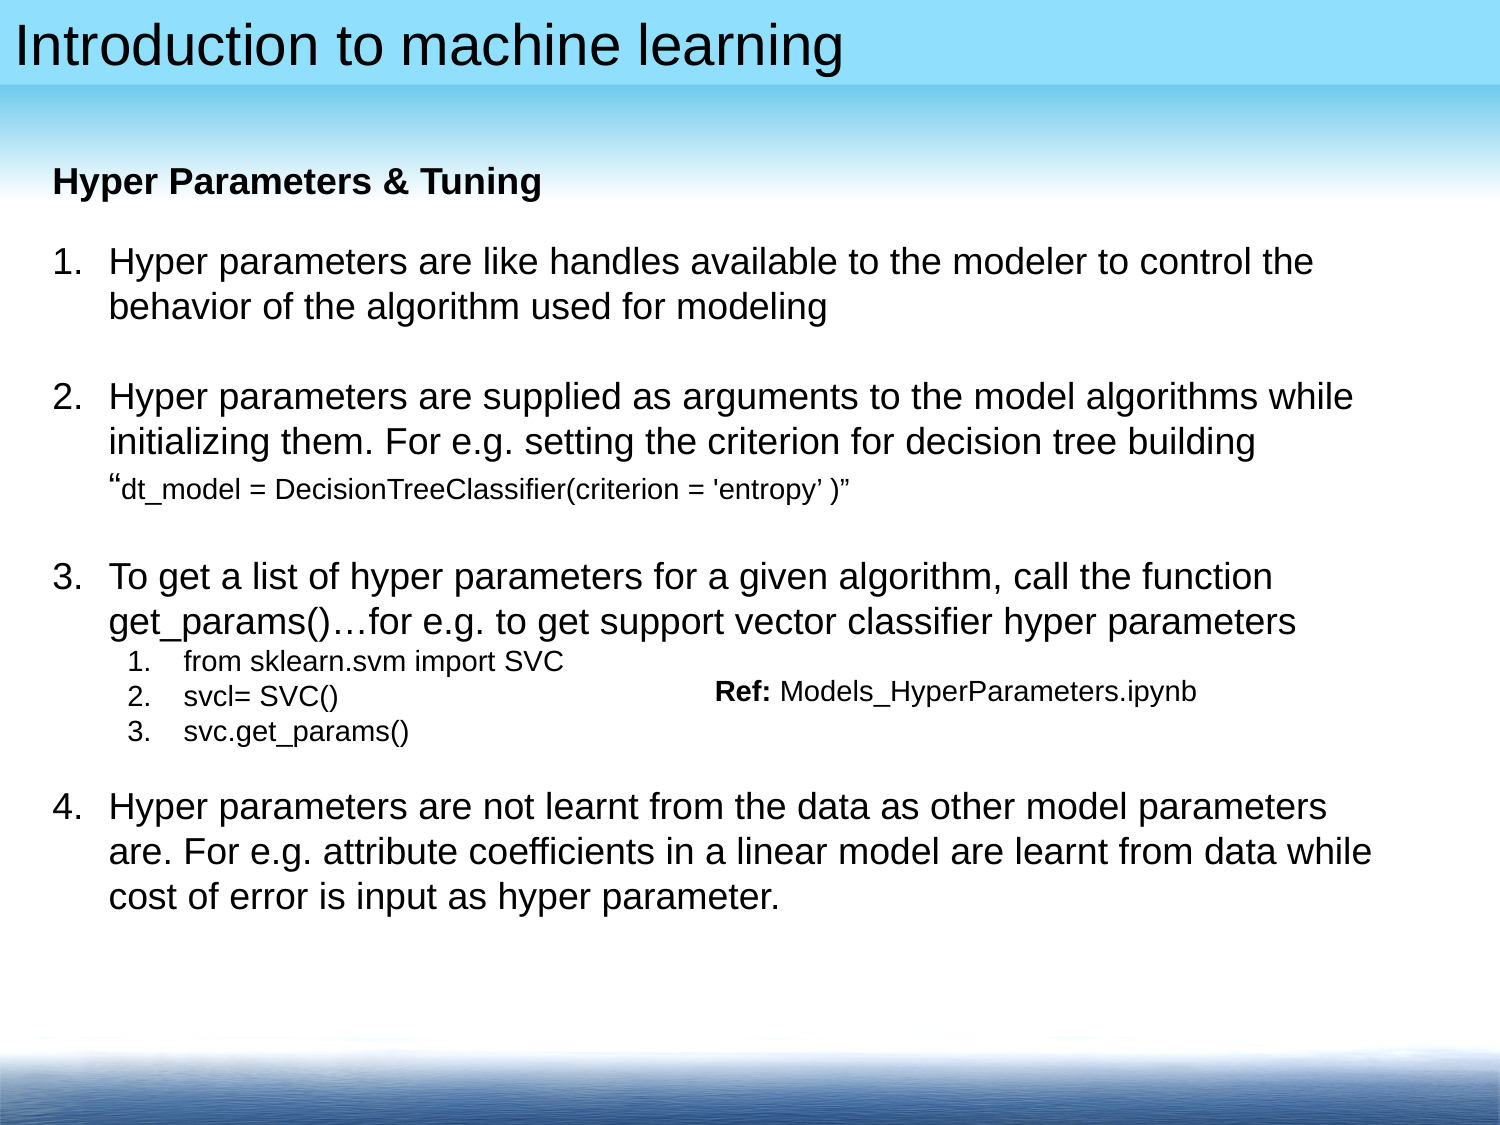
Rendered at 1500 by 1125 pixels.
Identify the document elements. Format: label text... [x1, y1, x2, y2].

text_box Ref: Models_HyperParameters.ipynb [699, 665, 1263, 715]
picture [0, 1037, 1500, 1125]
text_box Hyper Parameters & Tuning Hyper parameters are like handles available to the modeler to control the behavior of the algorithm used for modeling Hyper parameters are supplied as arguments to the model algorithms while initializing them. For e.g. setting the criterion for decision tree building “dt_model = DecisionTreeClassifier(criterion = 'entropy’ )” To get a list of hyper parameters for a given algorithm, call the function get_params()…for e.g. to get support vector classifier hyper parameters from sklearn.svm import SVC svcl= SVC() svc.get_params() Hyper parameters are not learnt from the data as other model parameters are. For e.g. attribute coefficients in a linear model are learnt from data while cost of error is input as hyper parameter. [37, 149, 1413, 960]
